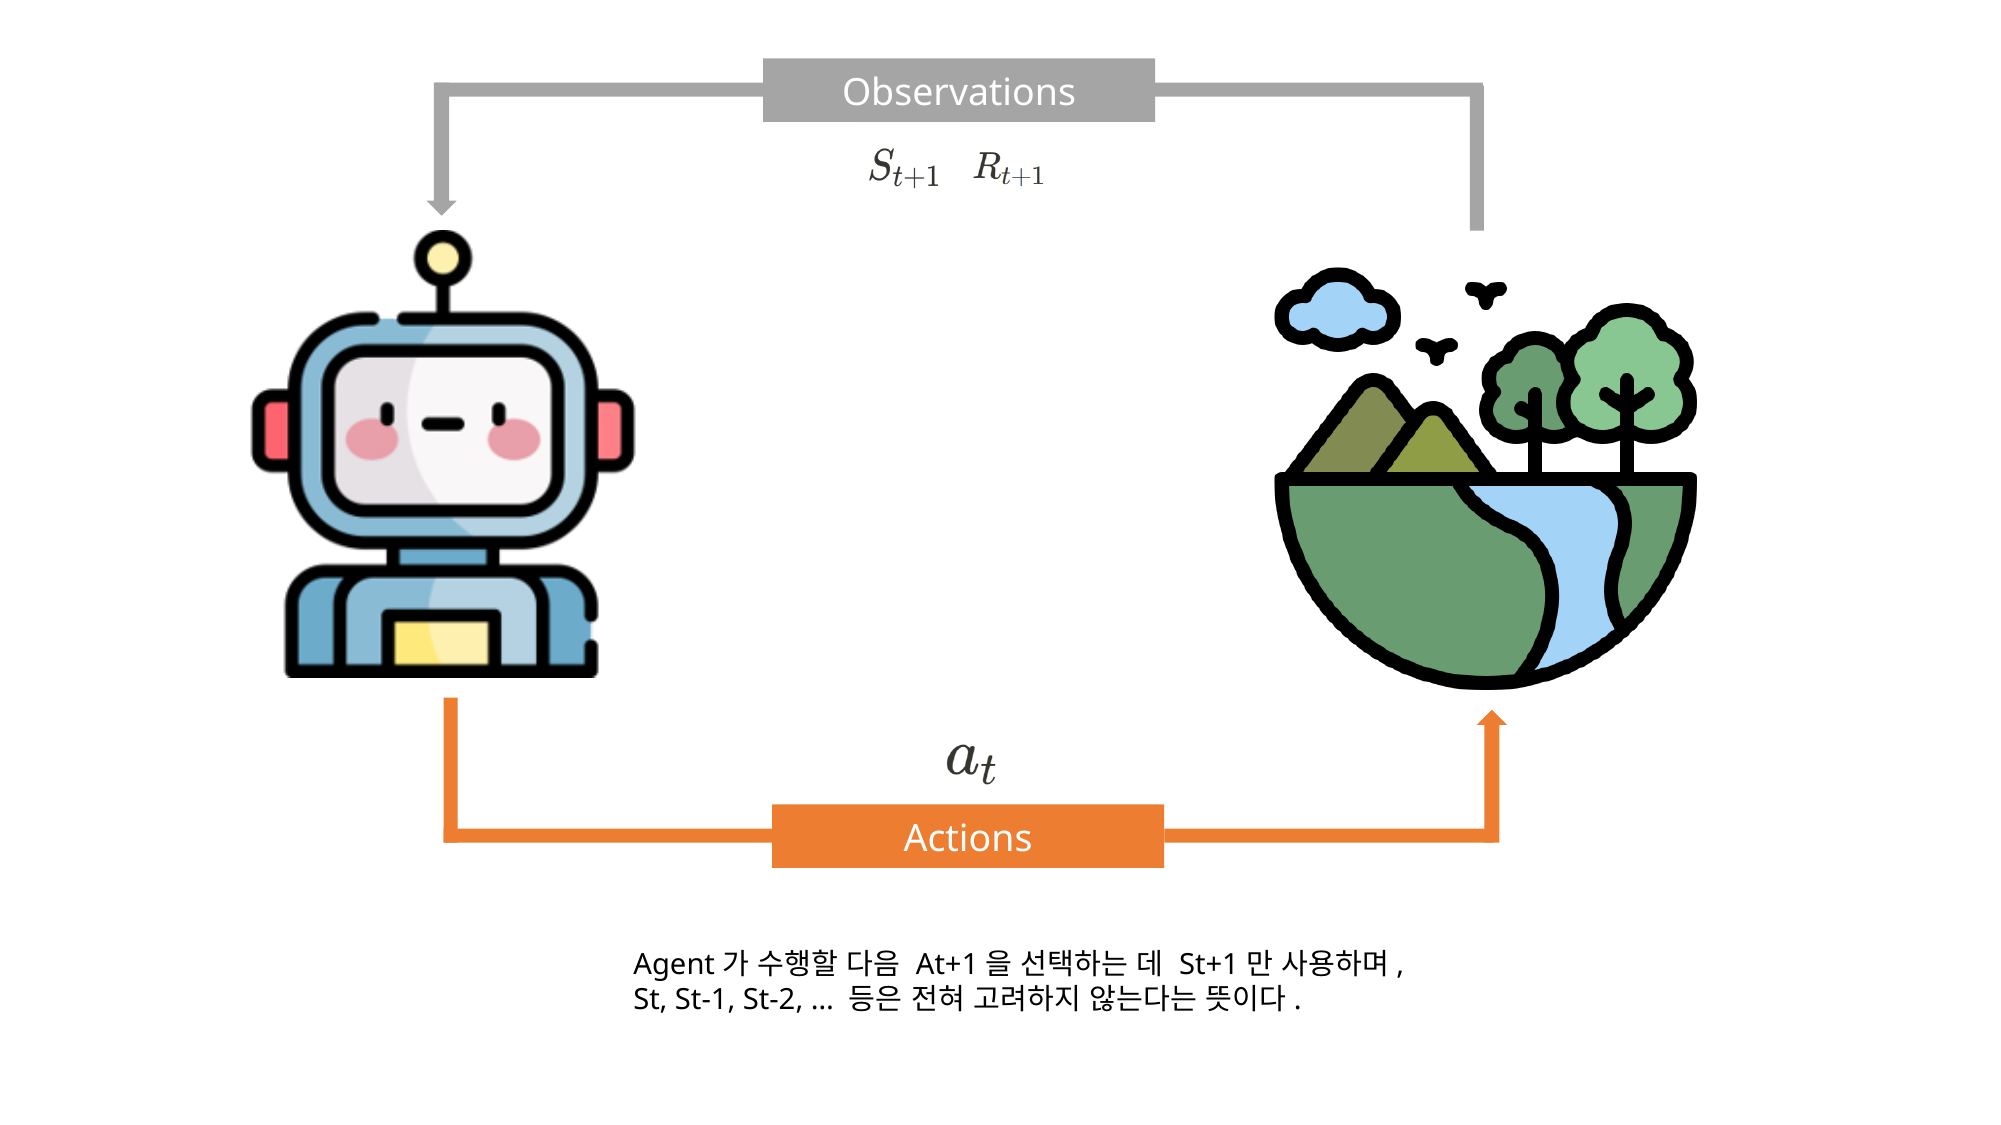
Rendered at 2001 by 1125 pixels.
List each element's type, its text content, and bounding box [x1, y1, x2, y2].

picture [218, 230, 669, 678]
picture [965, 136, 1057, 200]
picture [1260, 253, 1711, 704]
text_box [1474, 708, 1510, 844]
text_box Agent가 수행할 다음 At+1을 선택하는 데 St+1만 사용하며, St, St-1, St-2, … 등은 전혀 고려하지 않는다는 뜻이다. [618, 937, 1451, 1023]
text_box [423, 81, 460, 218]
text_box [1153, 82, 1484, 98]
text_box [459, 828, 771, 844]
text_box Observations [762, 57, 1156, 123]
text_box Actions [771, 803, 1165, 869]
picture [856, 126, 956, 212]
text_box [1469, 85, 1485, 232]
text_box [451, 82, 762, 98]
picture [917, 721, 1021, 804]
text_box [443, 696, 459, 844]
text_box [1163, 828, 1494, 844]
